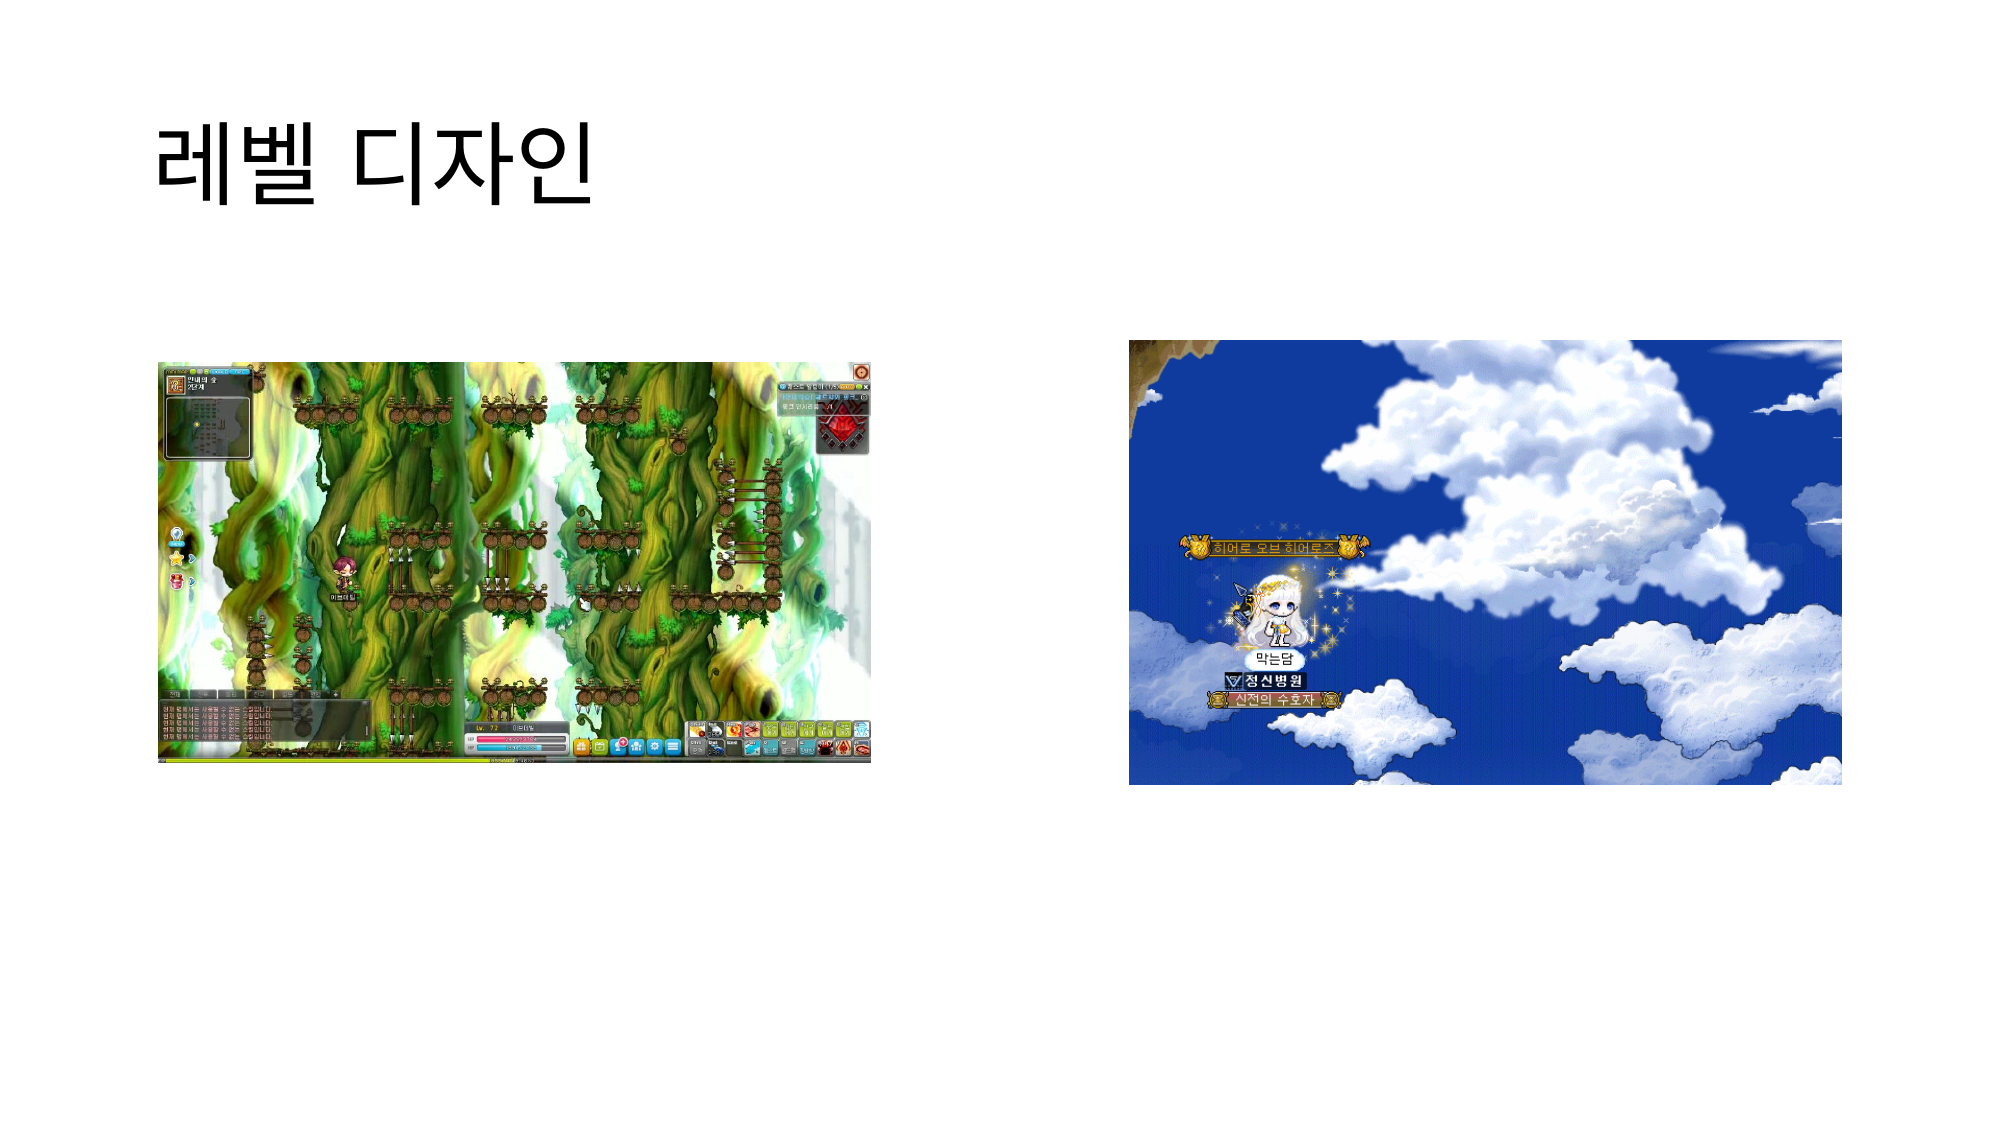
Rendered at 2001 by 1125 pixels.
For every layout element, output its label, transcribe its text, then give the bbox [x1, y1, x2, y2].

picture [1129, 340, 1842, 785]
picture [158, 362, 871, 763]
title 레벨 디자인 [137, 59, 1863, 278]
